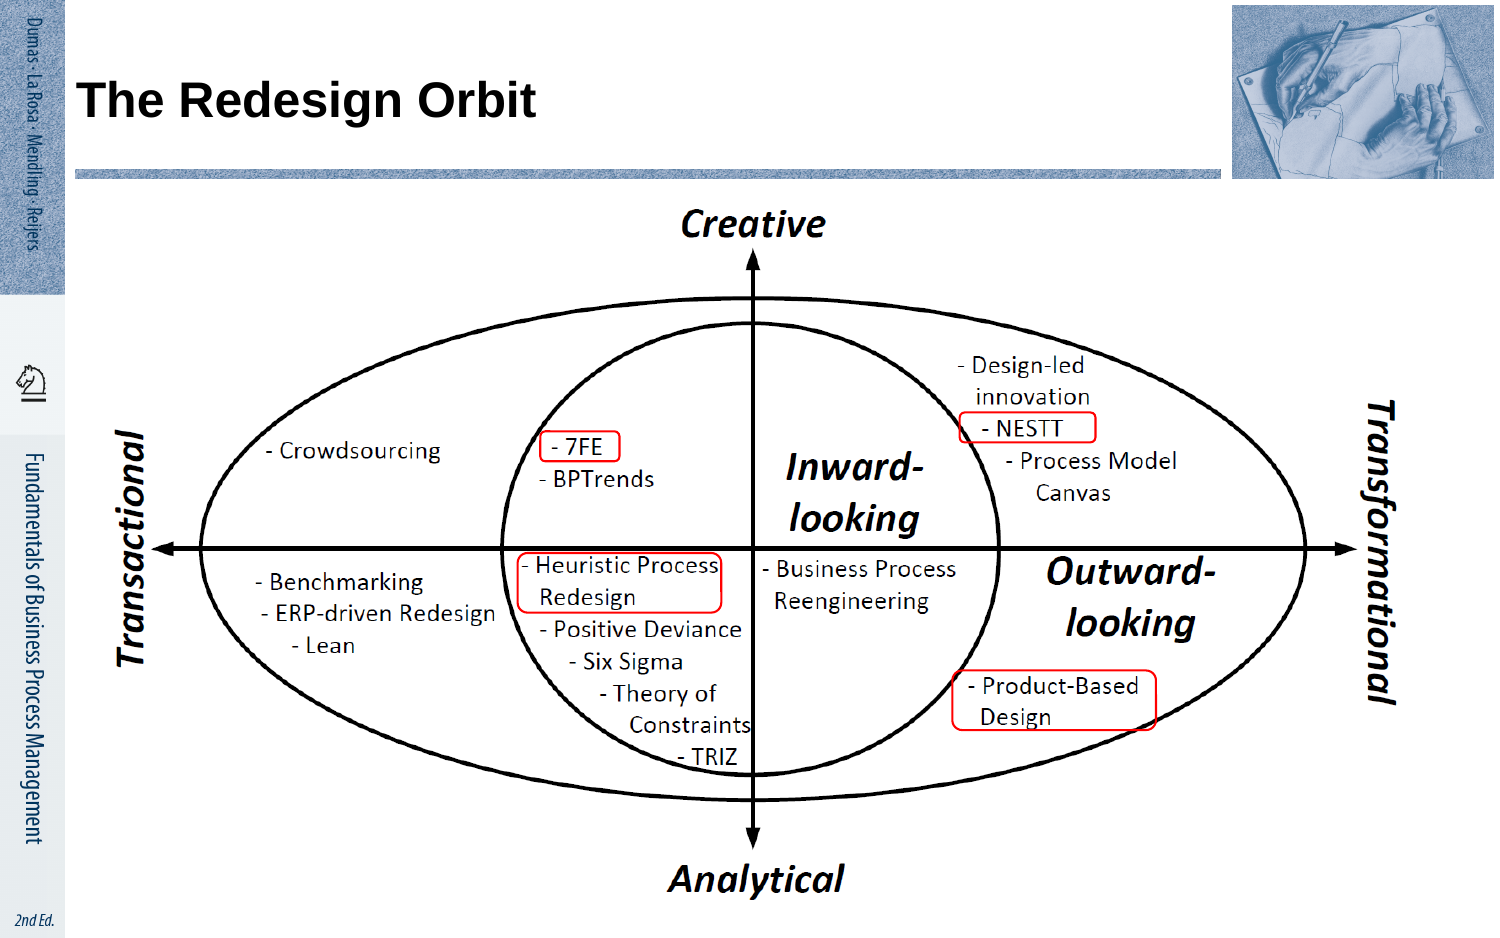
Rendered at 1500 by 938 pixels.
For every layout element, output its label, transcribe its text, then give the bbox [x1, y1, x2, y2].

picture [0, 0, 65, 938]
title The Redesign Orbit [75, 22, 1198, 172]
picture [104, 194, 1417, 912]
picture [75, 169, 1221, 179]
picture [1232, 5, 1494, 179]
